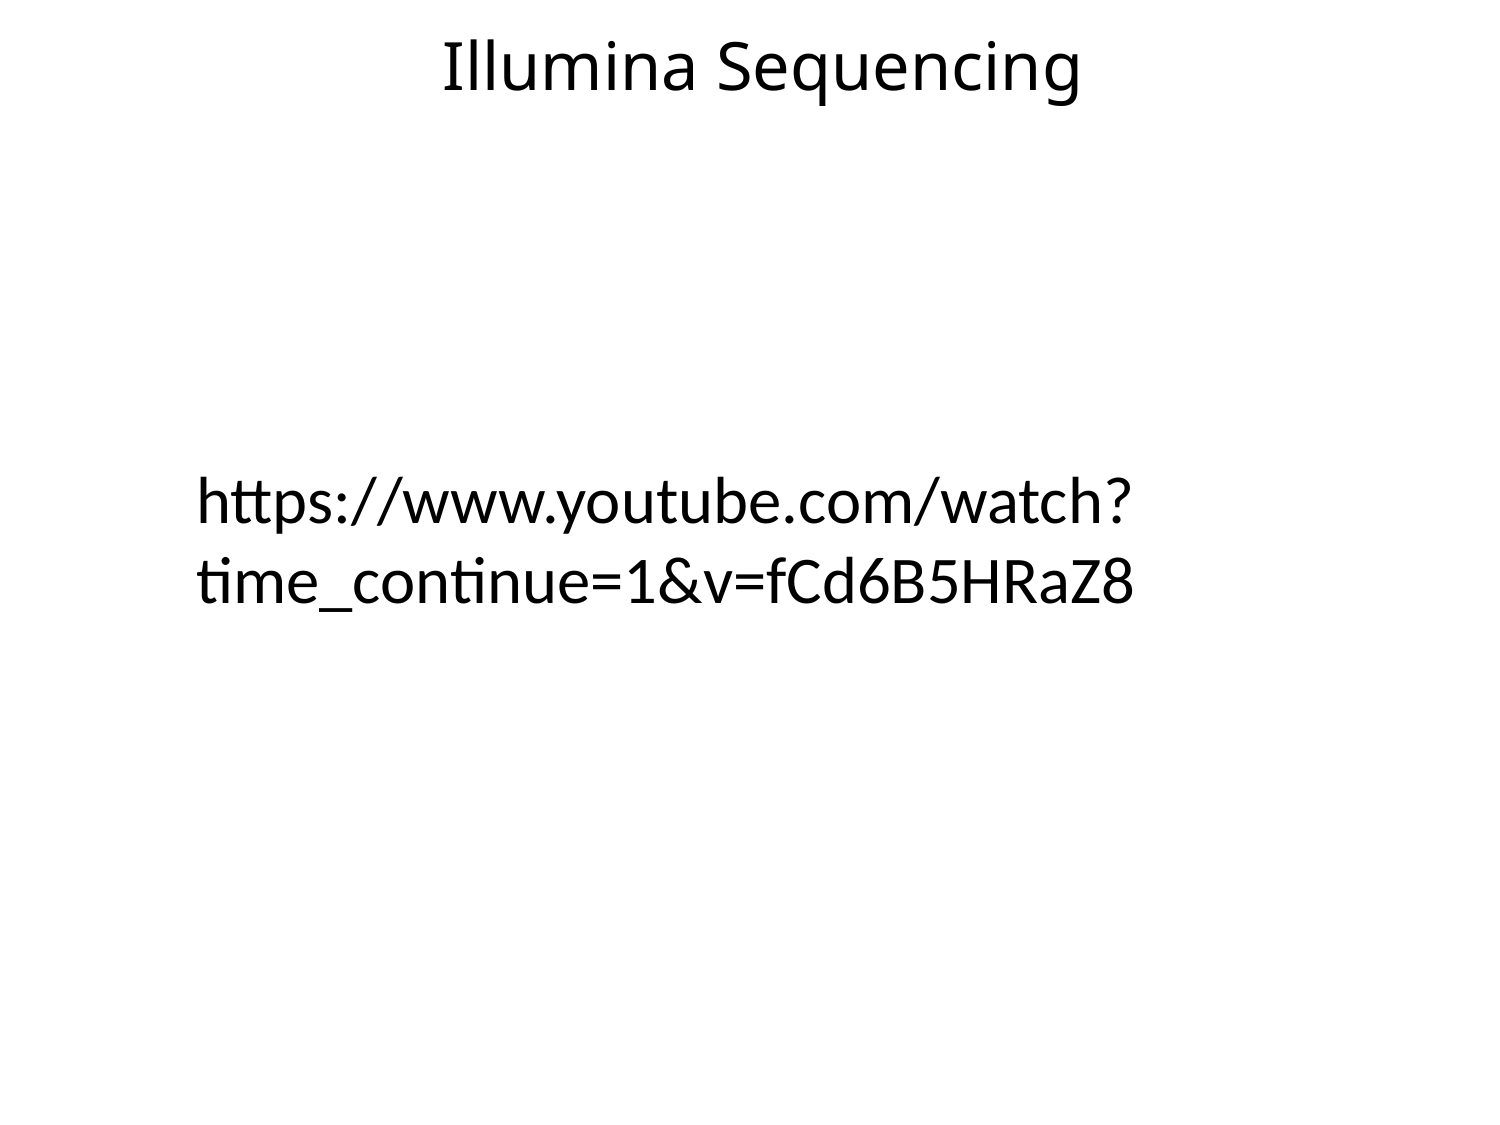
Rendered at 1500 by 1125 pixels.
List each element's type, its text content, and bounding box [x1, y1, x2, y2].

text_box Illumina Sequencing [116, 11, 1411, 127]
text_box https://www.youtube.com/watch?time_continue=1&v=fCd6B5HRaZ8 [181, 449, 1346, 625]
